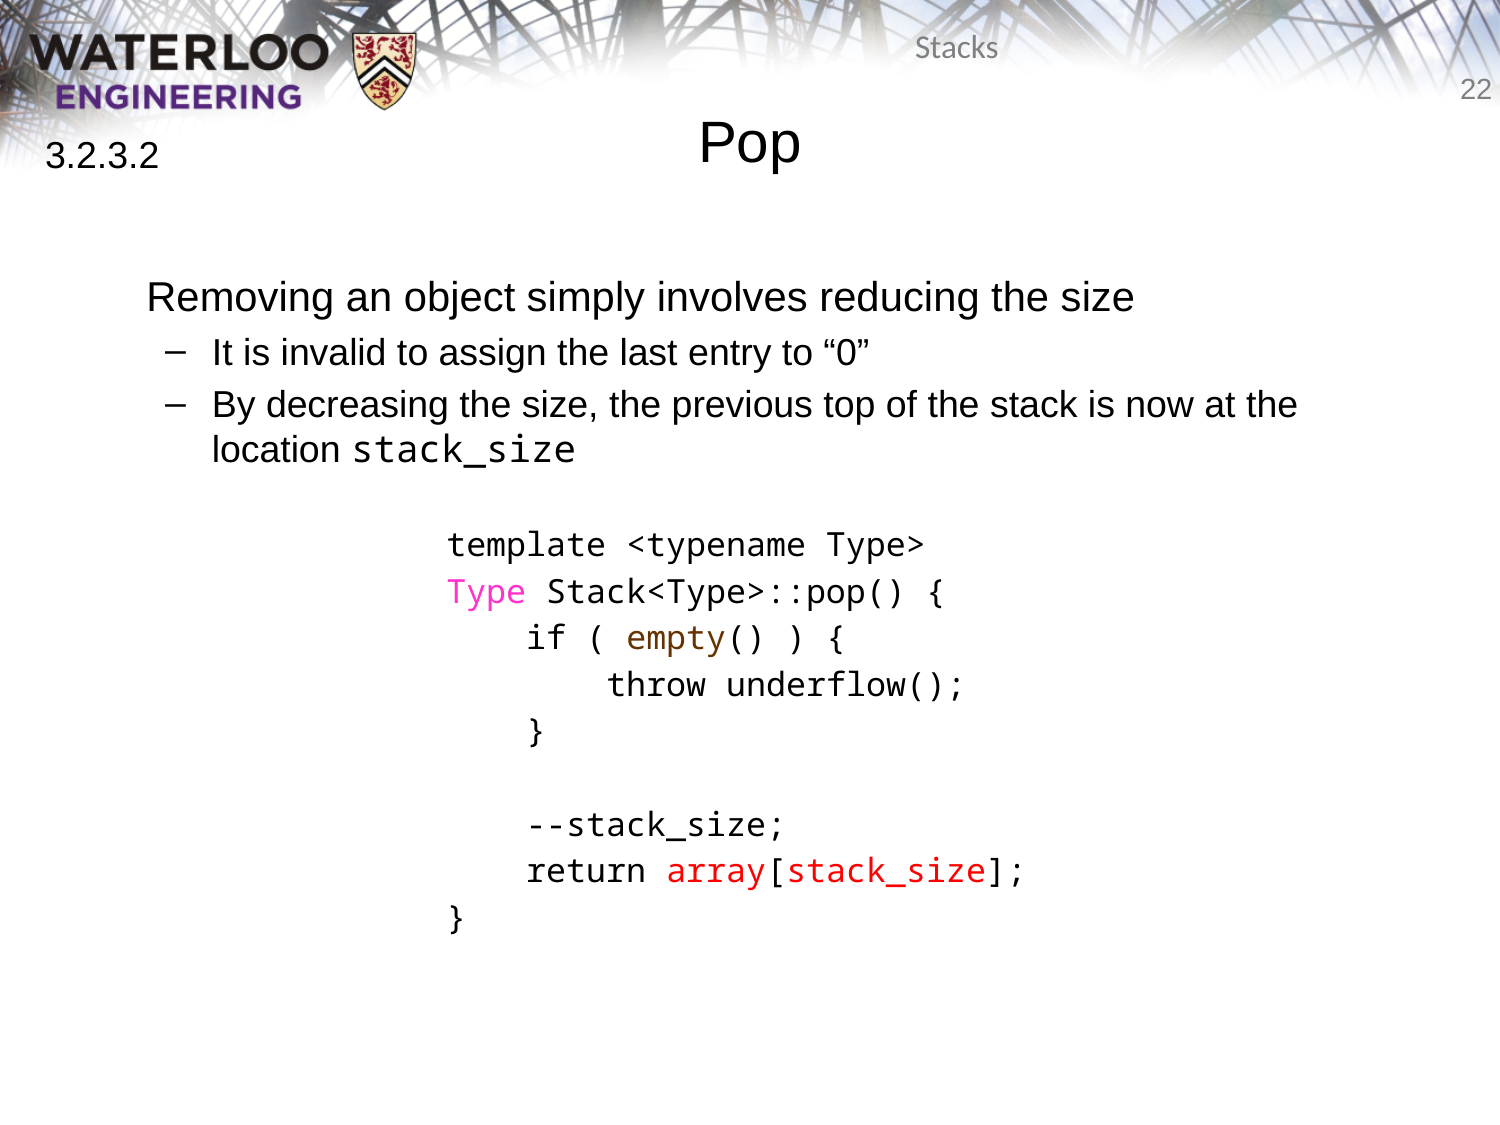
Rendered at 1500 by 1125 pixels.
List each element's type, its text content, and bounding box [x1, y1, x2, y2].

text_box 3.2.3.2 [30, 124, 175, 184]
title Pop [74, 44, 1426, 233]
picture [0, 0, 1500, 1125]
list Removing an object simply involves reducing the size It is invalid to assign the last entry to “0” By decreasing the size, the previous top of the stack is now at the location stack_size template <typename Type> Type Stack<Type>::pop() { if ( empty() ) { throw underflow(); } --stack_size; return array[stack_size]; } [74, 262, 1426, 1006]
